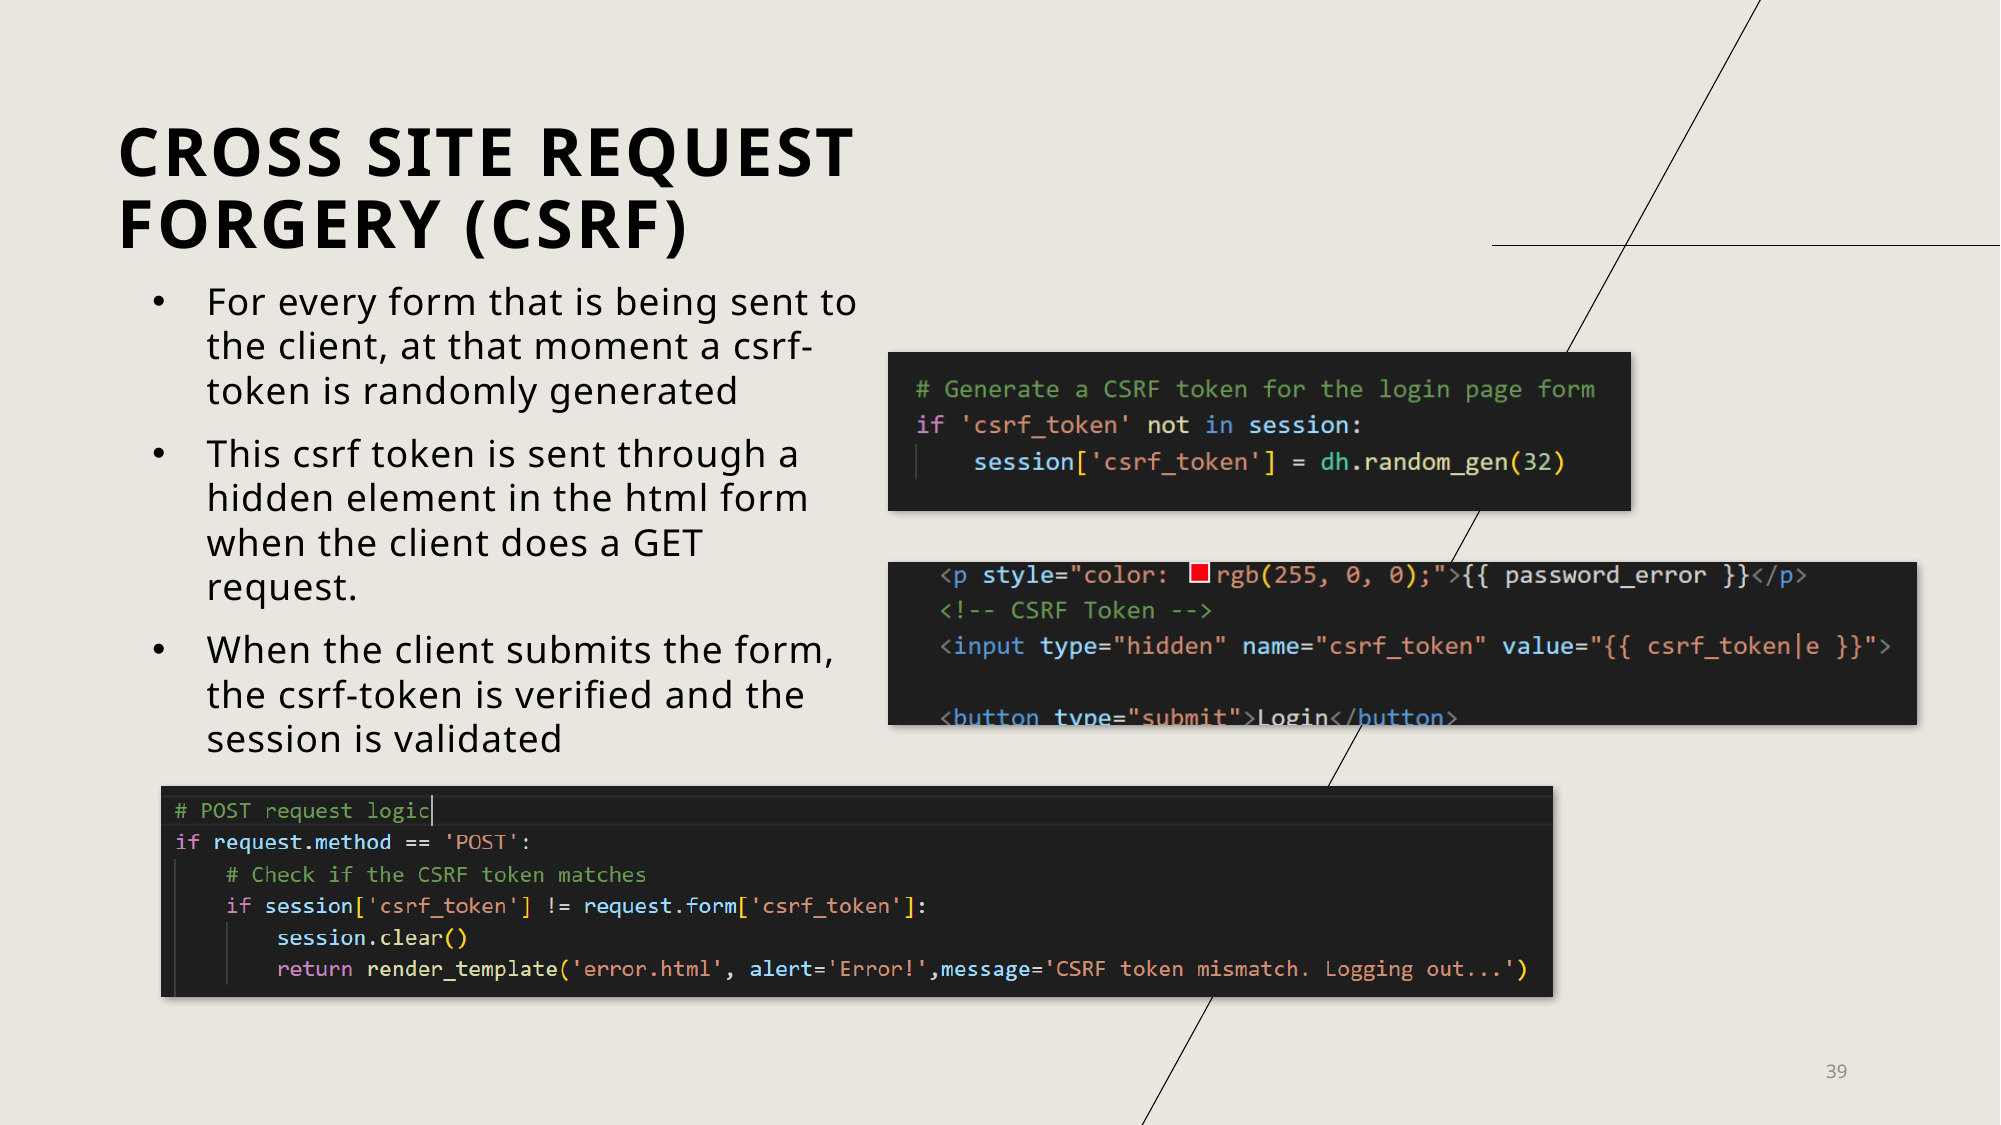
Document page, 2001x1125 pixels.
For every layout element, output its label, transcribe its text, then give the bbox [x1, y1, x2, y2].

picture [161, 786, 1553, 997]
list For every form that is being sent to the client, at that moment a csrf-token is randomly generated This csrf token is sent through a hidden element in the html form when the client does a GET request. When the client submits the form, the csrf-token is verified and the session is validated [137, 270, 880, 770]
title Cross Site REQUEST FORGERY (csrf) [102, 72, 942, 271]
picture [888, 352, 1631, 511]
picture [888, 562, 1917, 725]
slide_number 39 [1412, 1042, 1863, 1103]
